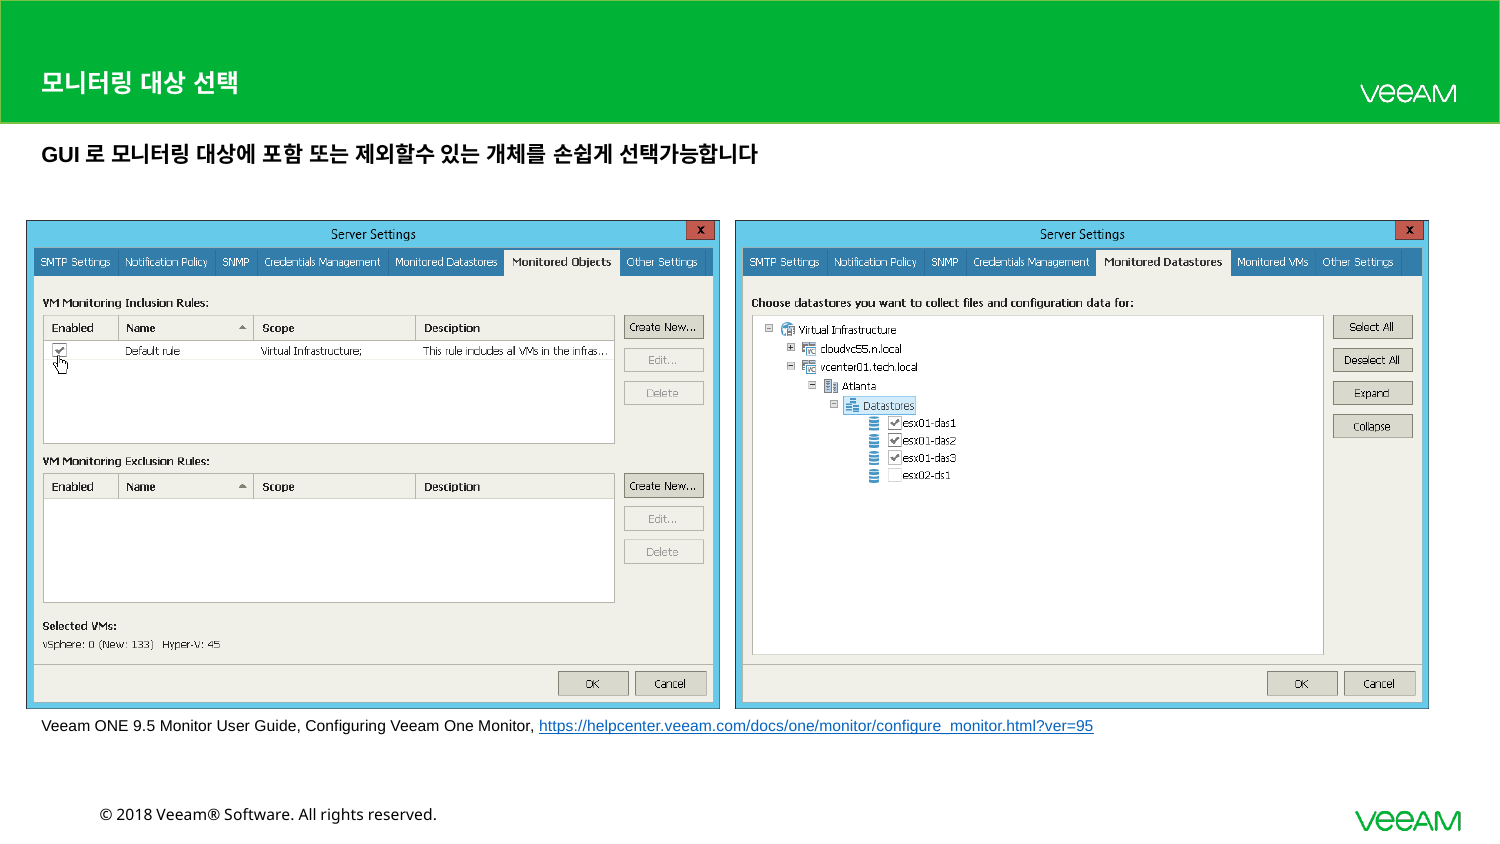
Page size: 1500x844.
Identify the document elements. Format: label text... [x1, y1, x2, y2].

title 모니터링 대상 선택 [26, 66, 913, 102]
picture [1352, 75, 1464, 111]
picture [1352, 805, 1464, 837]
list GUI로 모니터링 대상에 포함 또는 제외할수 있는 개체를 손쉽게 선택가능합니다 [26, 132, 1356, 266]
picture [735, 220, 1429, 709]
picture [26, 220, 720, 709]
list Veeam ONE 9.5 Monitor User Guide, Configuring Veeam One Monitor, https://helpcenter.veeam.com/docs/one/monitor/configure_monitor.html?ver=95 [26, 708, 1444, 798]
